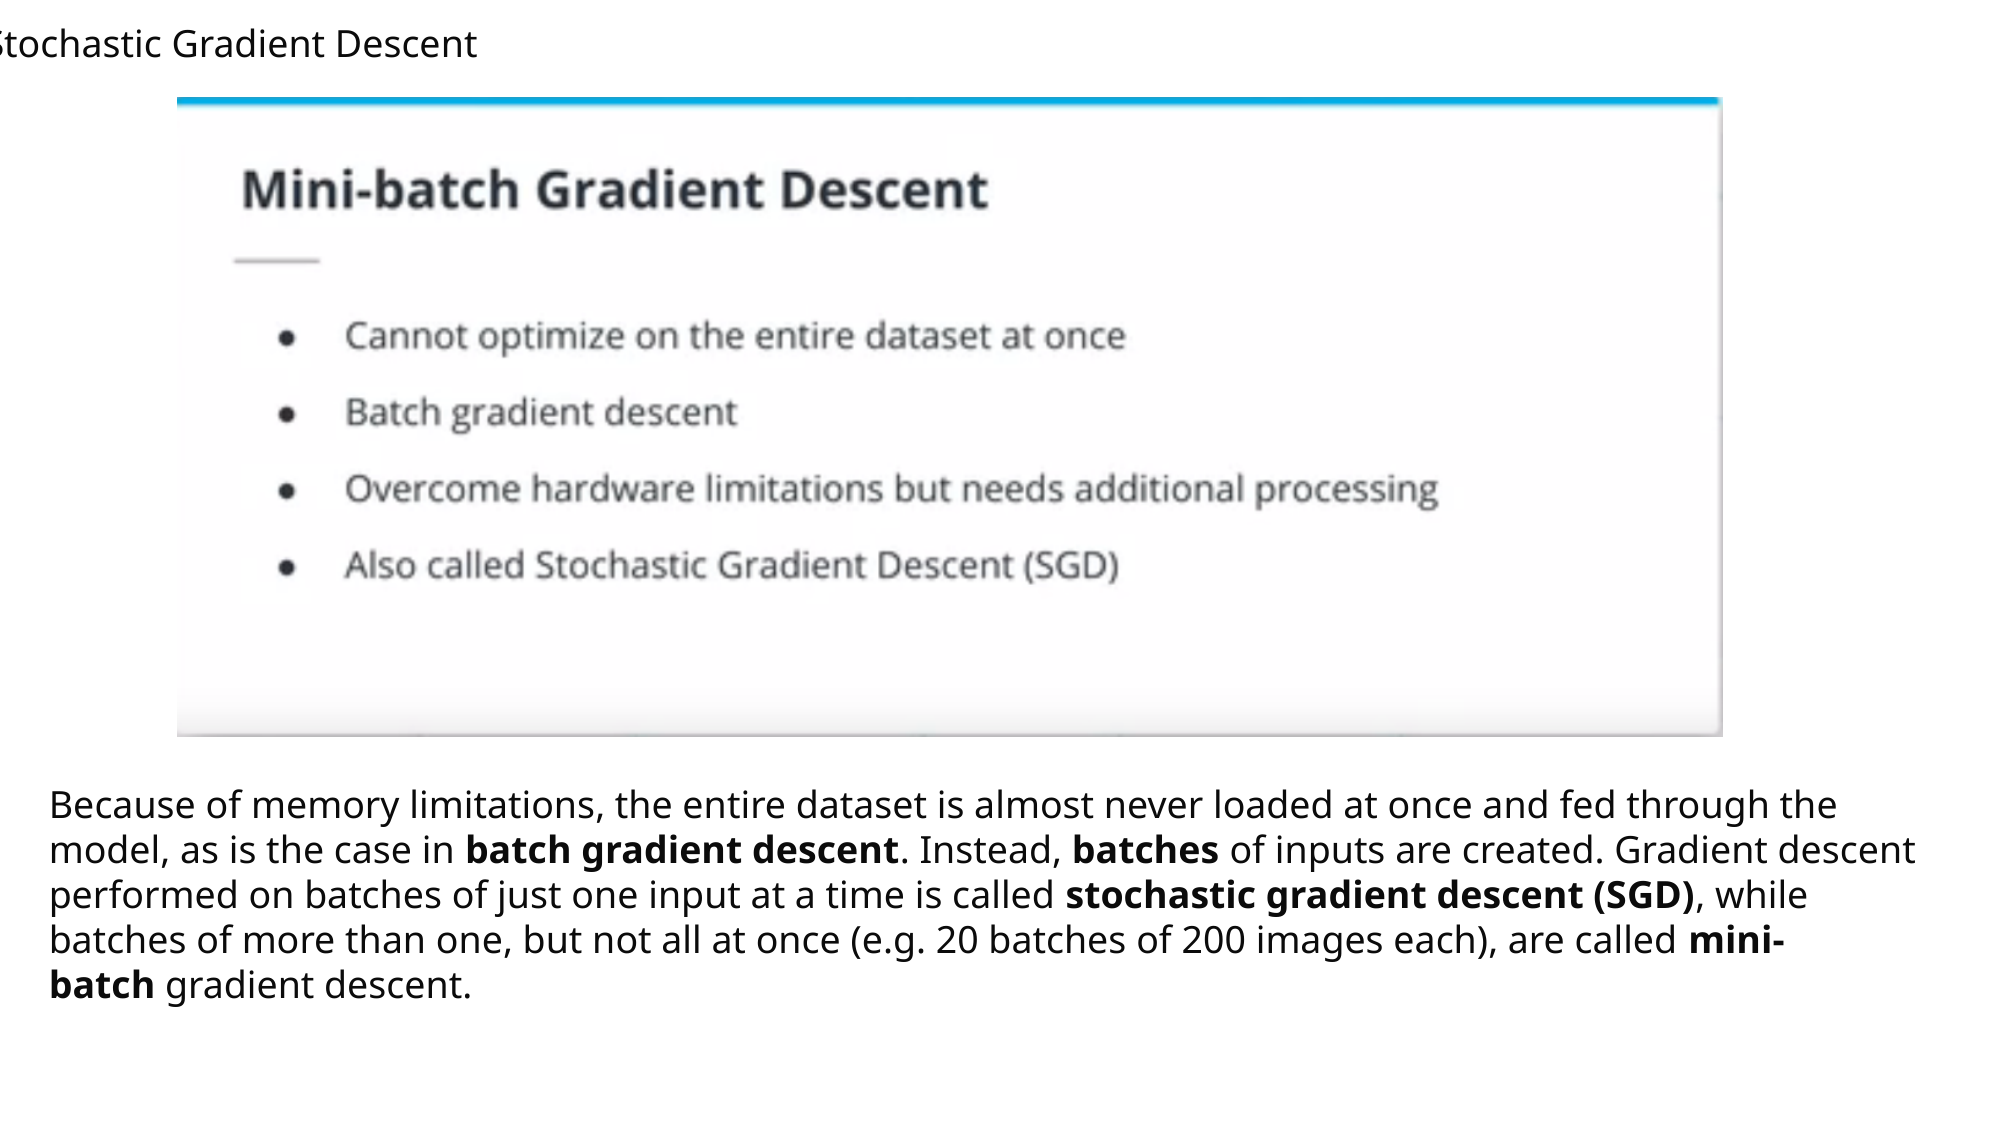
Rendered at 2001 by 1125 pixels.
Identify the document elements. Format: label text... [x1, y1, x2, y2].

text_box Stochastic Gradient Descent [0, 12, 493, 72]
text_box Because of memory limitations, the entire dataset is almost never loaded at once and fed through the model, as is the case in batch gradient descent. Instead, batches of inputs are created. Gradient descent performed on batches of just one input at a time is called stochastic gradient descent (SGD), while batches of more than one, but not all at once (e.g. 20 batches of 200 images each), are called mini-batch gradient descent. [33, 773, 1966, 1014]
picture [177, 97, 1723, 737]
